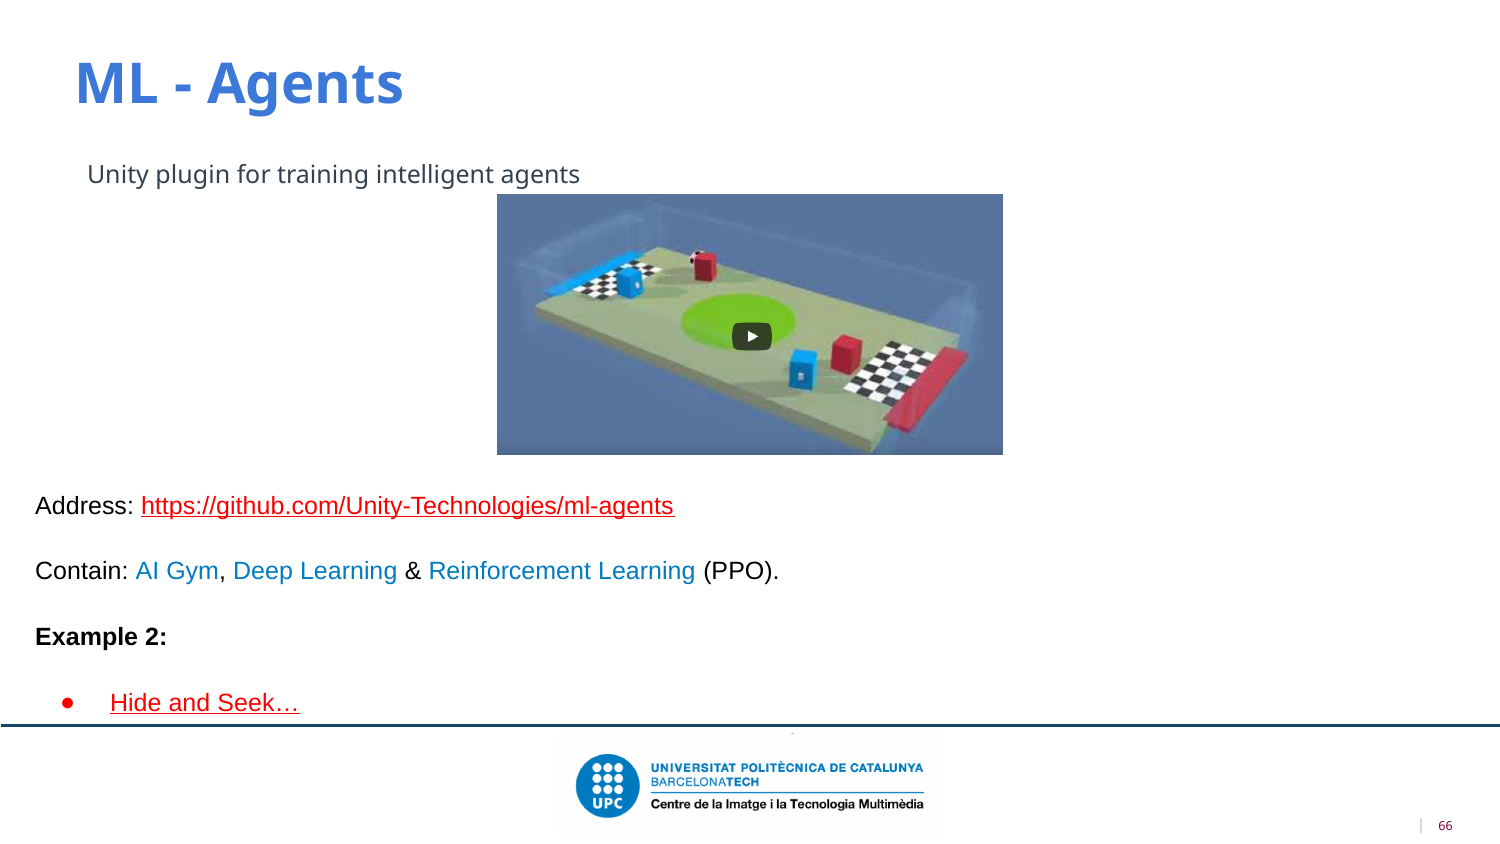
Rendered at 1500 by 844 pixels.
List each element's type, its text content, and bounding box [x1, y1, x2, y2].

list ML - Agents [74, 47, 1428, 131]
text_box Unity plugin for training intelligent agents [72, 143, 1144, 204]
picture [555, 732, 945, 836]
picture [497, 194, 1003, 455]
text_box Address: https://github.com/Unity-Technologies/ml-agents Contain: AI Gym, Deep Learning & Reinforcement Learning (PPO). Example 2: Hide and Seek… [20, 469, 1388, 732]
